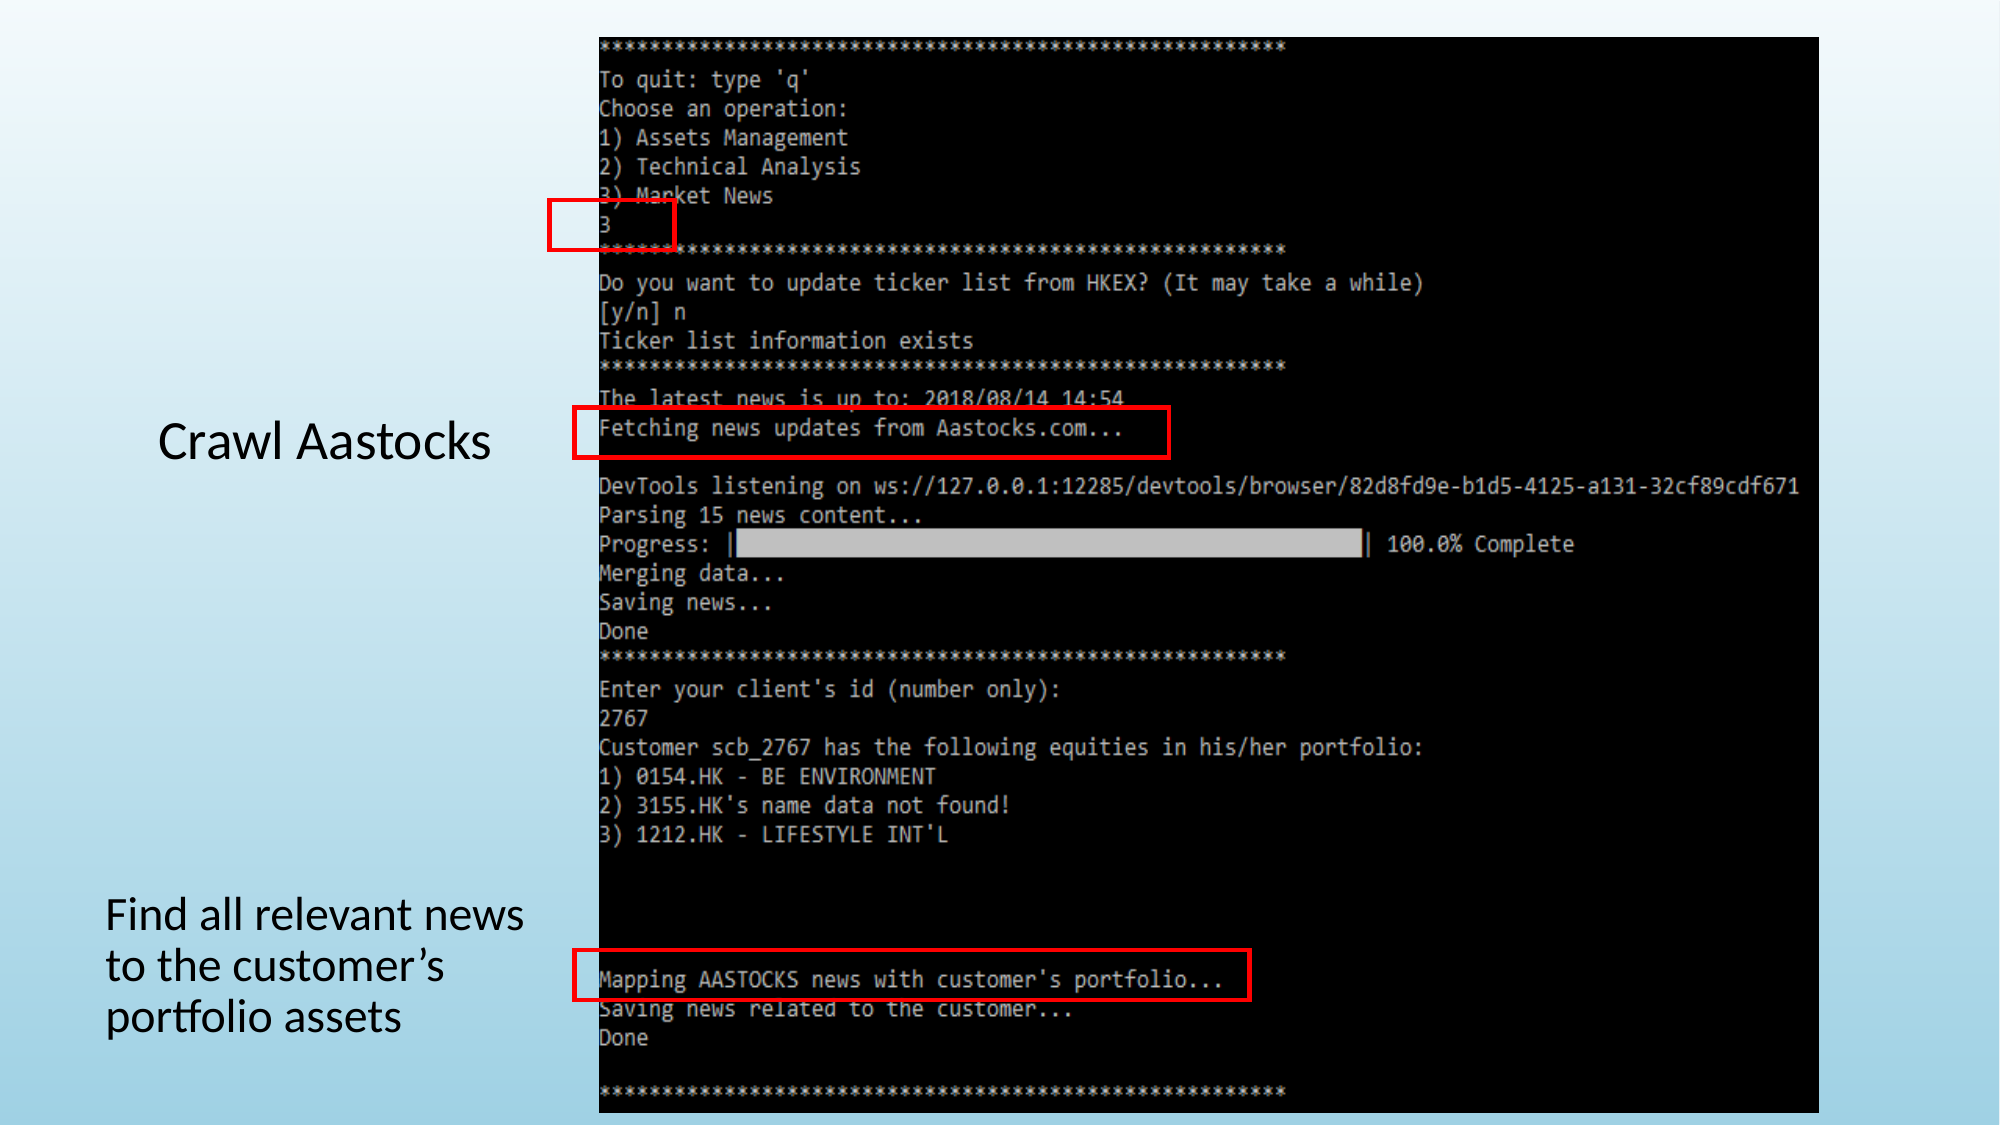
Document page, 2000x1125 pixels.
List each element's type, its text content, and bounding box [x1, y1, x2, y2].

list Crawl Aastocks [143, 404, 541, 480]
text_box [548, 198, 599, 252]
text_box Find all relevant news to the customer’s portfolio assets [90, 881, 541, 1069]
text_box [573, 948, 599, 1002]
text_box [573, 406, 599, 459]
picture [599, 37, 1819, 1113]
